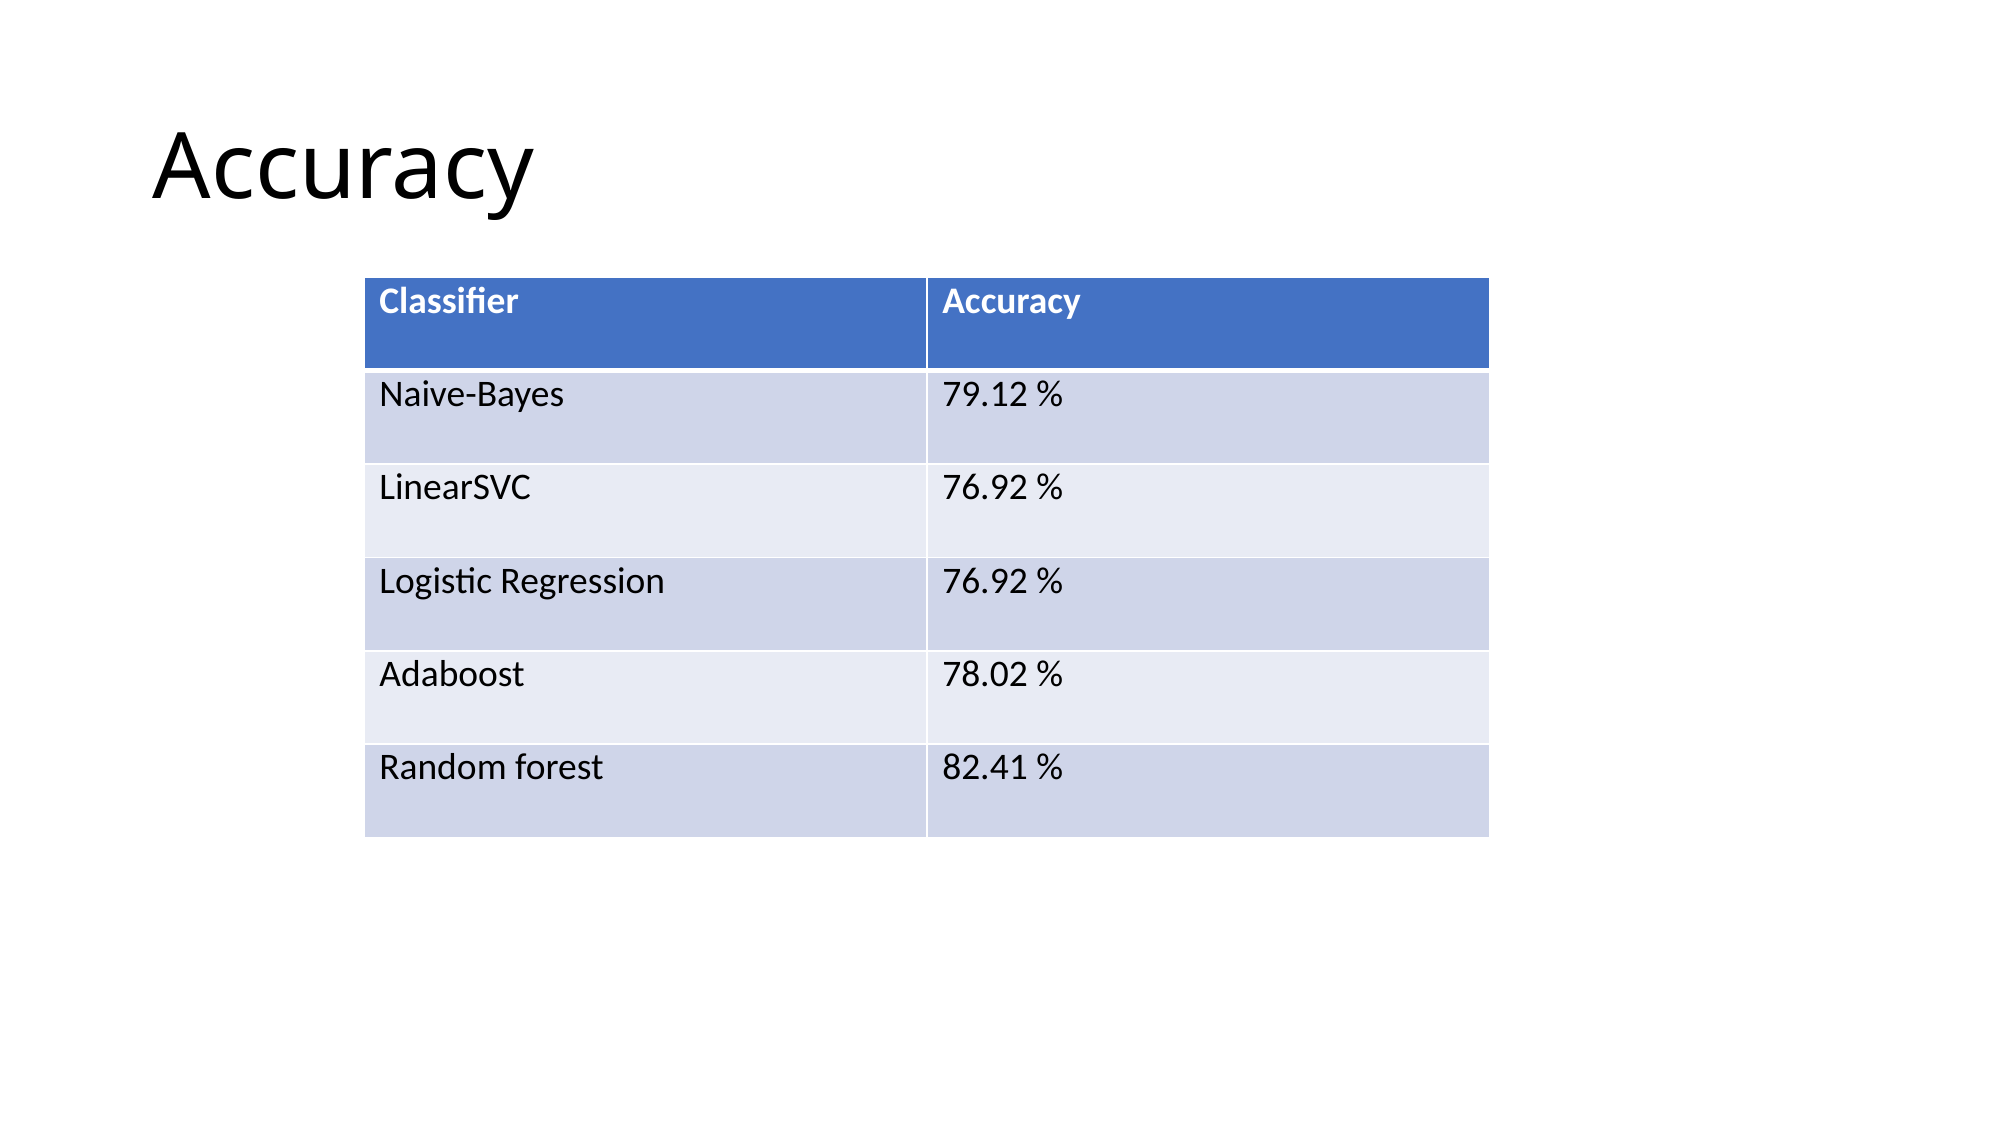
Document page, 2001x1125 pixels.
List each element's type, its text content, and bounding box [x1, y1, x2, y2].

table_cell 76.92 % [928, 558, 1489, 650]
table_cell Random forest [365, 745, 926, 837]
table_header Classifier [365, 278, 926, 368]
table_cell LinearSVC [365, 465, 926, 557]
table_cell 82.41 % [928, 745, 1489, 837]
table_cell Adaboost [365, 652, 926, 743]
title Accuracy [137, 59, 1863, 278]
table_cell Naive-Bayes [365, 373, 926, 463]
table_cell 76.92 % [928, 465, 1489, 557]
table_cell Logistic Regression [365, 558, 926, 650]
table_header Accuracy [928, 278, 1489, 368]
table_cell 79.12 % [928, 373, 1489, 463]
table_cell 78.02 % [928, 652, 1489, 743]
